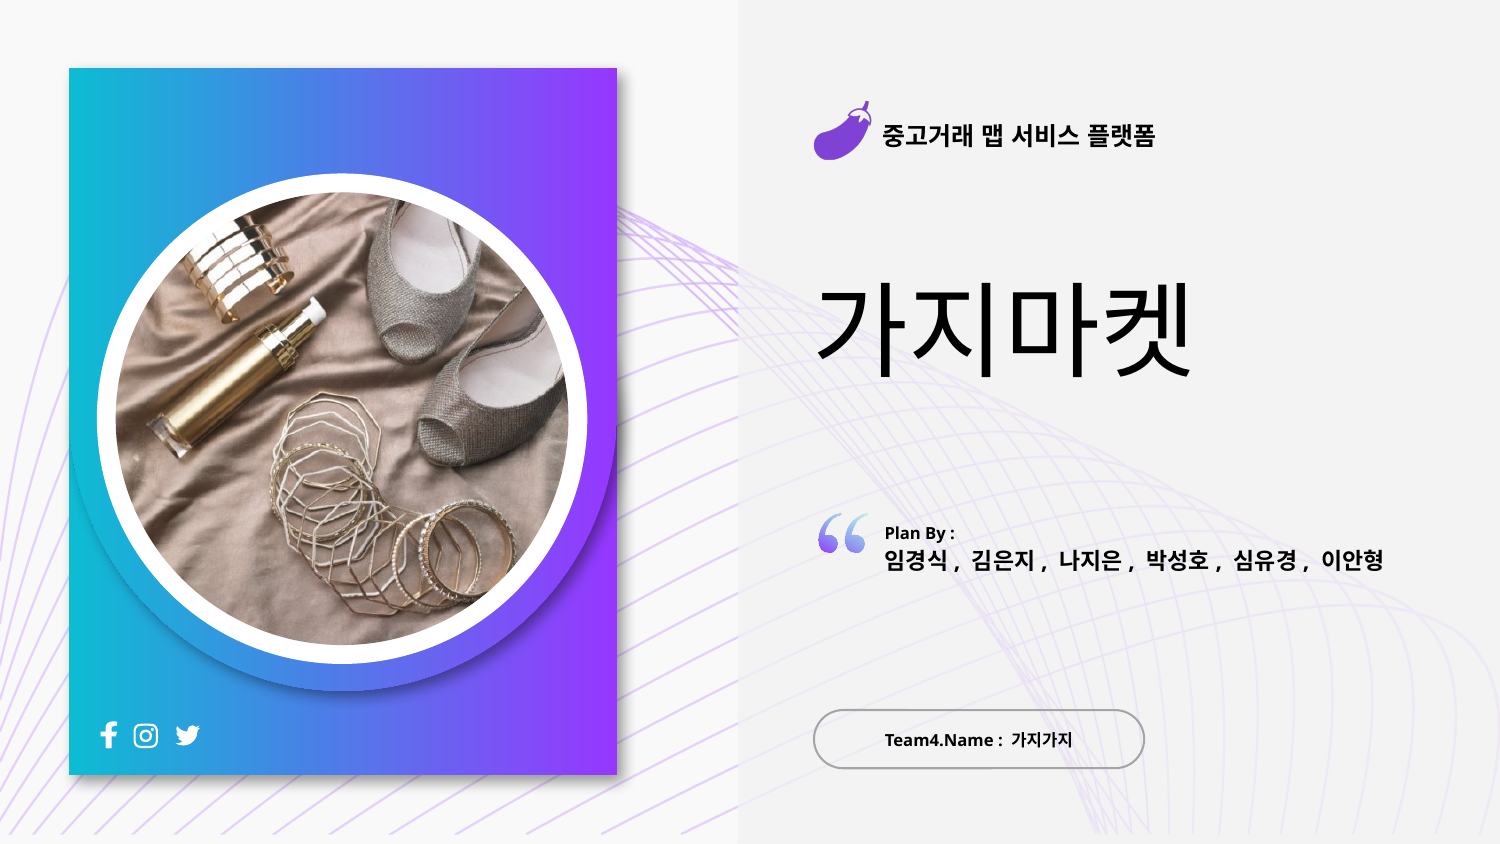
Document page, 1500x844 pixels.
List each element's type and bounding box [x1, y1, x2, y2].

text_box [0, 0, 1500, 835]
text_box [100, 721, 201, 749]
picture [115, 192, 569, 646]
picture [812, 101, 873, 161]
